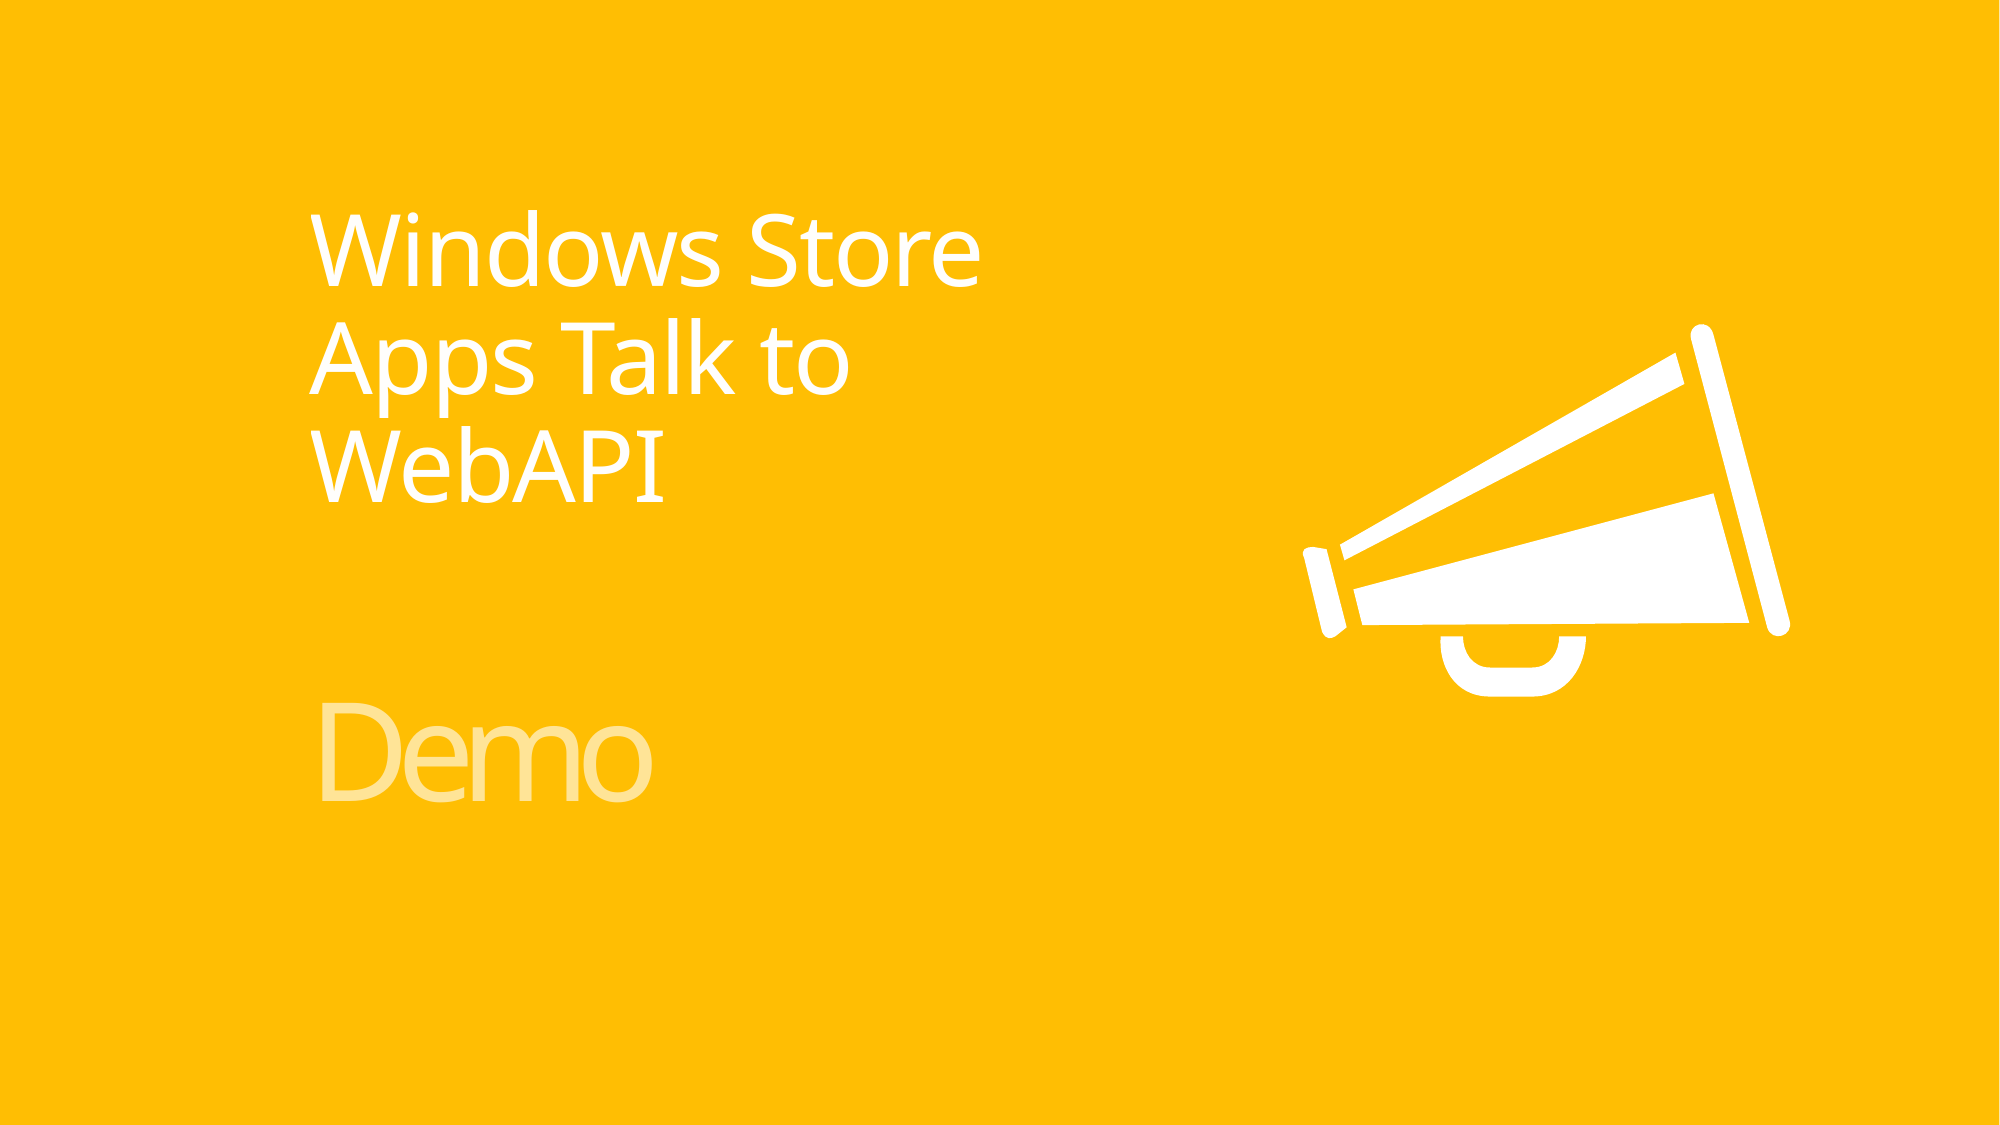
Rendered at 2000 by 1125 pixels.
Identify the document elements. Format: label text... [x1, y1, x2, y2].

title Windows Store Apps Talk to WebAPI [309, 237, 1000, 488]
list Demo [309, 682, 1766, 892]
